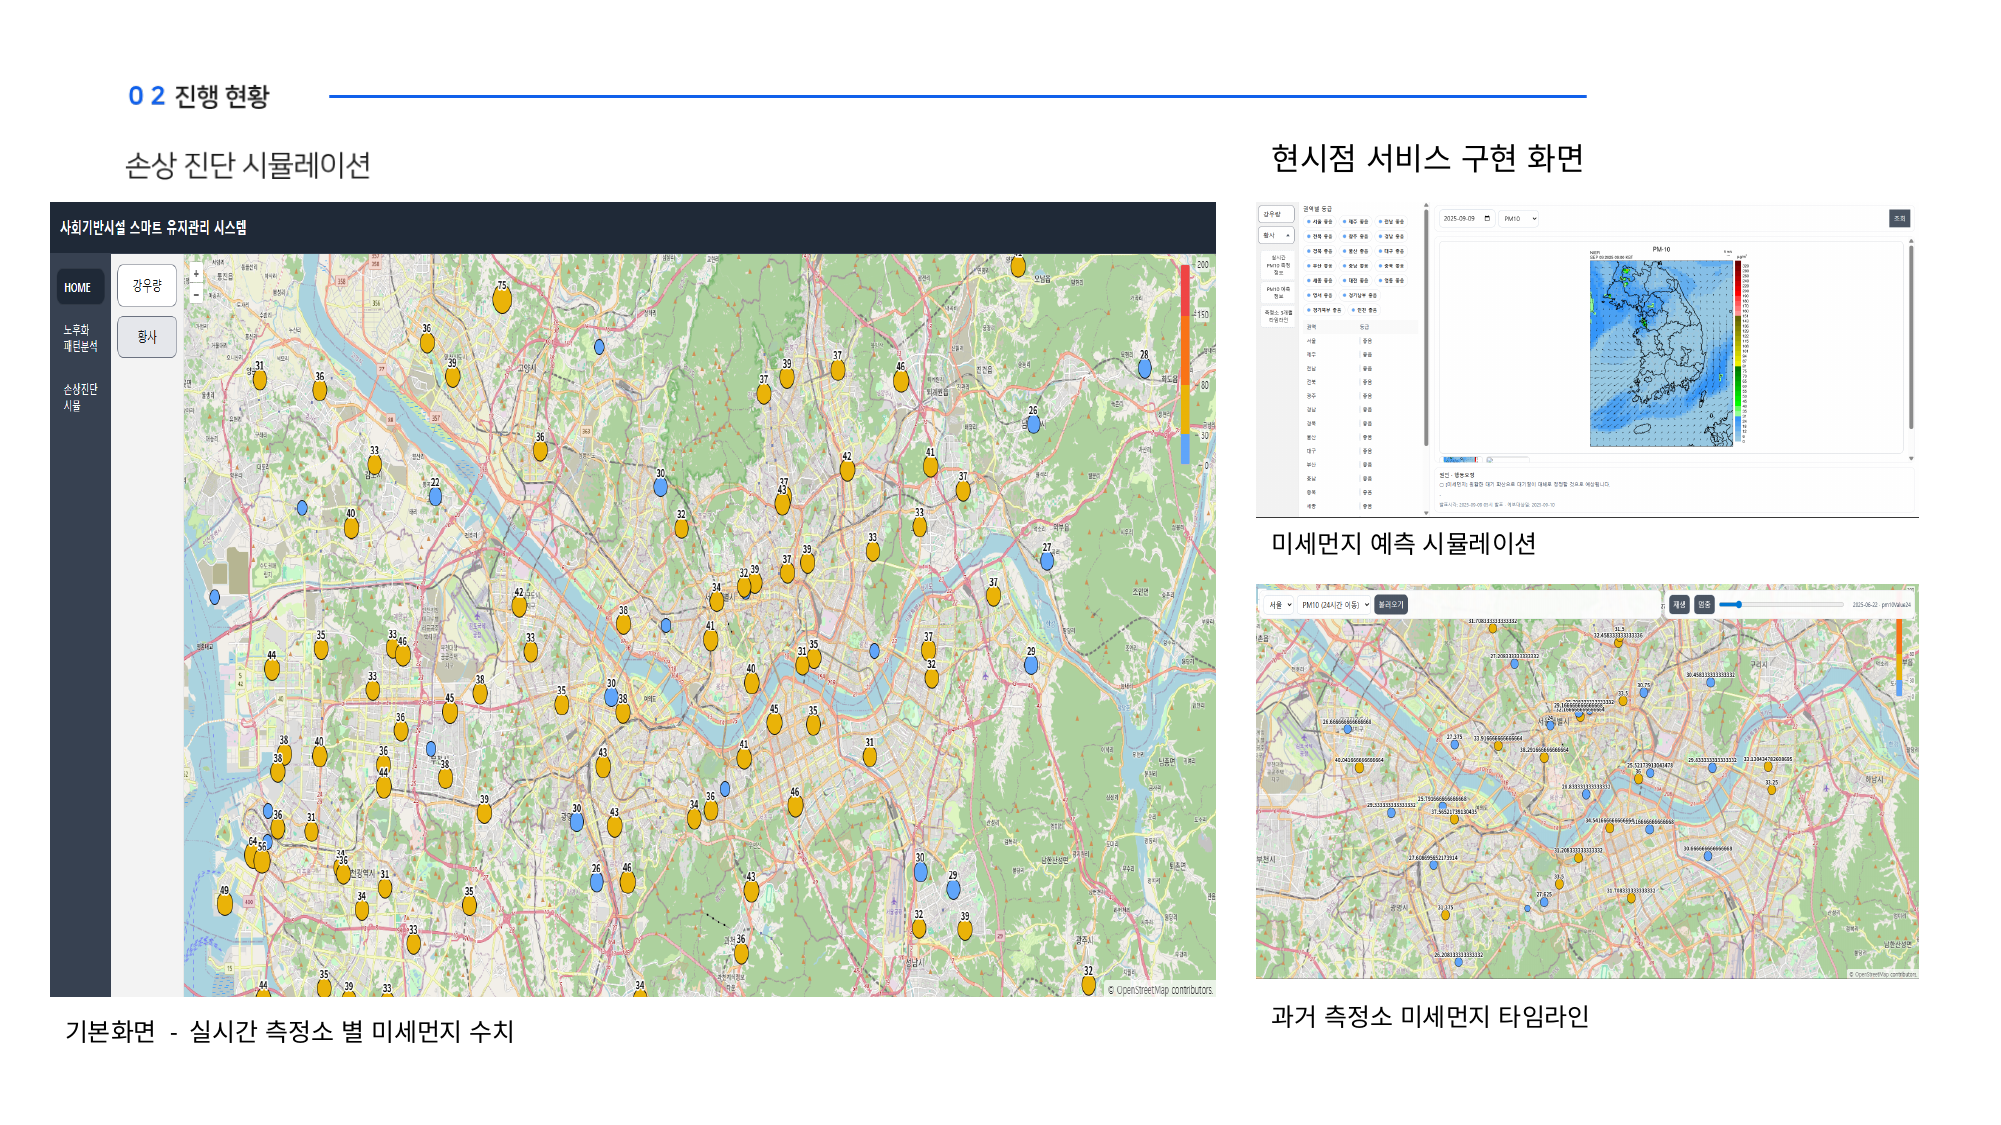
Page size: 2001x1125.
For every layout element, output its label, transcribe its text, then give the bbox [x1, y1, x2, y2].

picture [1256, 202, 1919, 518]
text_box 현시점 서비스 구현 화면 [1256, 131, 1703, 184]
picture [50, 64, 1216, 997]
text_box 기본화면 - 실시간 측정소 별 미세먼지 수치 [50, 1009, 687, 1054]
text_box 미세먼지 예측 시뮬레이션 [1256, 521, 1592, 567]
picture [1256, 584, 1919, 979]
text_box 과거 측정소 미세먼지 타임라인 [1256, 994, 1893, 1039]
